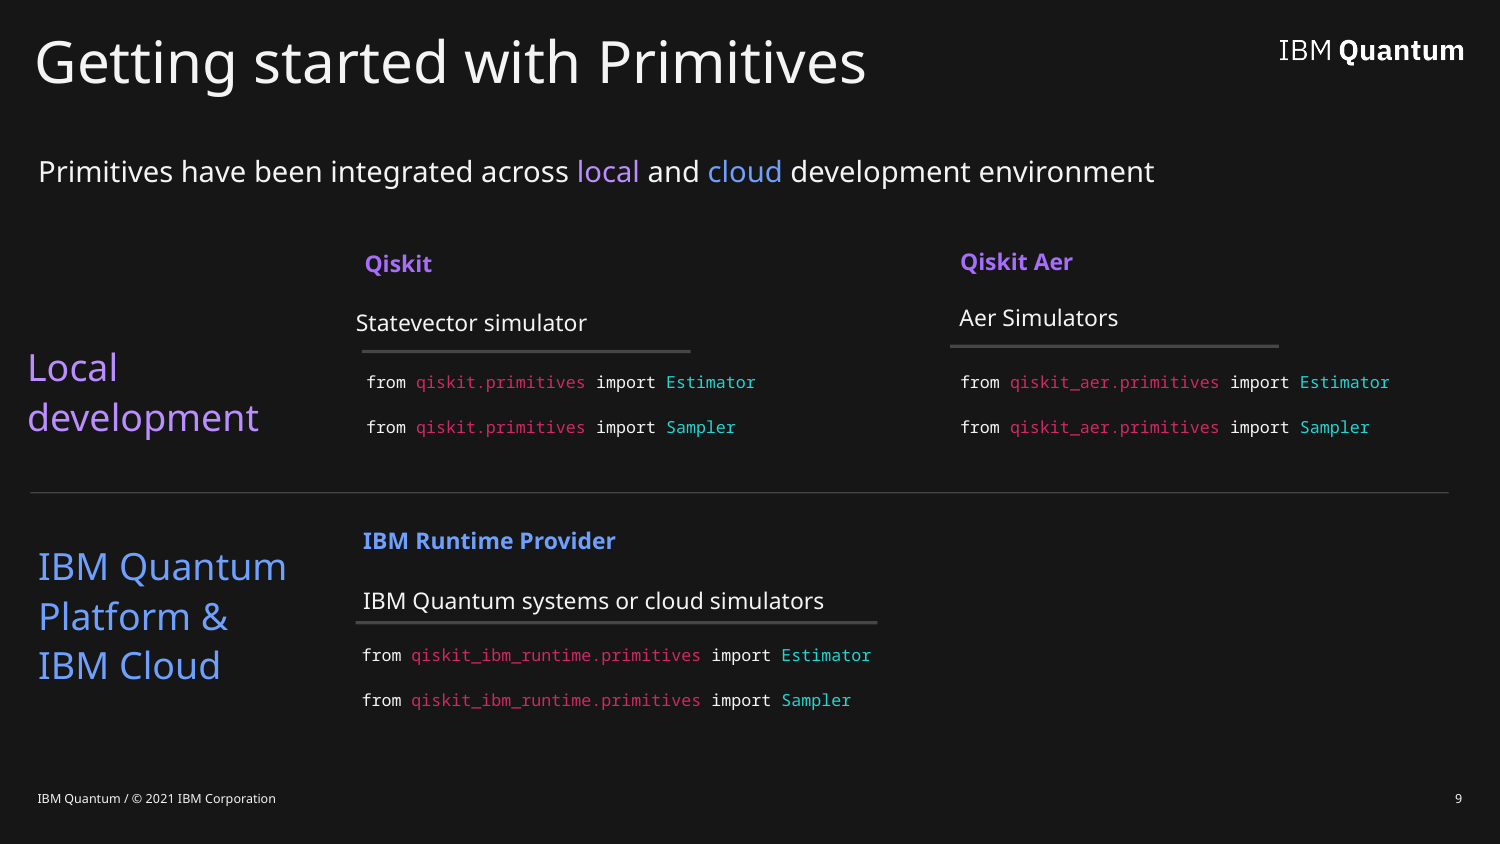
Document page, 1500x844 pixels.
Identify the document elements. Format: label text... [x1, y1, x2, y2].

text_box Local development [12, 332, 326, 446]
title Getting started with Primitives [34, 33, 1091, 115]
text_box Primitives have been integrated across local and cloud development environment [38, 150, 1165, 189]
text_box Qiskit Aer [945, 237, 1133, 283]
footer IBM Quantum / © 2021 IBM Corporation [37, 785, 713, 813]
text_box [913, 292, 1418, 444]
slide_number 9 [1162, 785, 1463, 813]
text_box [346, 576, 893, 718]
text_box IBM Runtime Provider [348, 516, 725, 562]
text_box Qiskit [349, 239, 486, 285]
text_box IBM Quantum Platform & IBM Cloud [23, 531, 362, 695]
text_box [331, 298, 785, 445]
